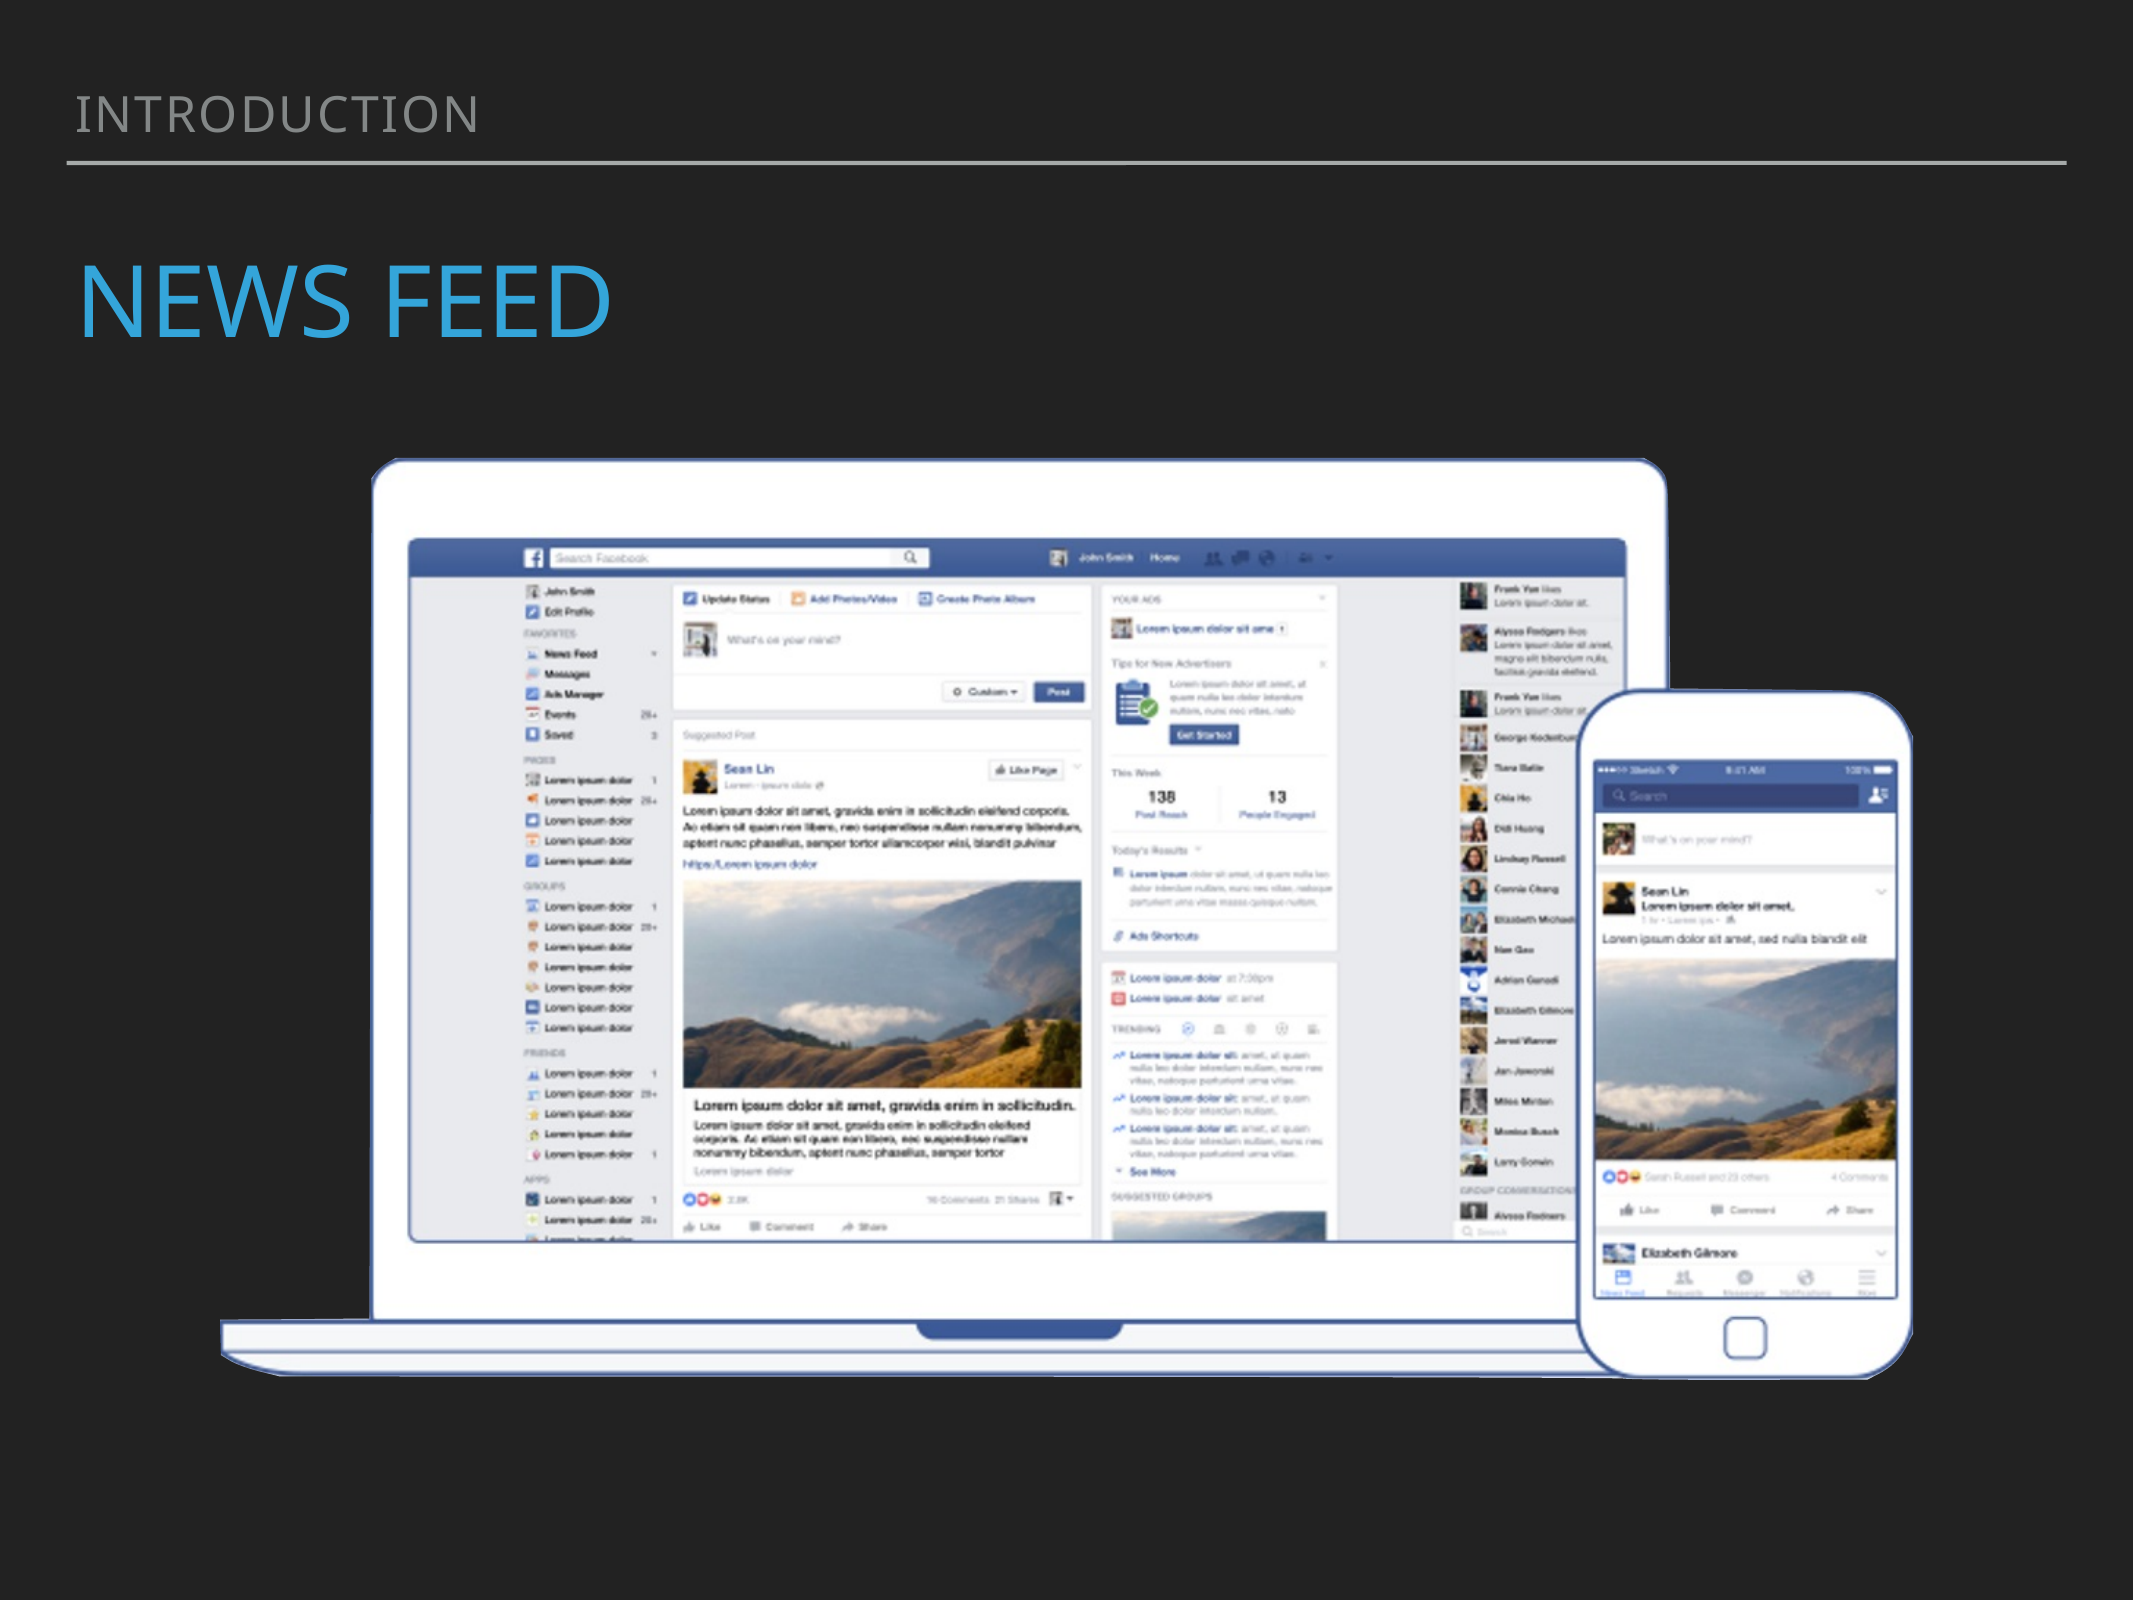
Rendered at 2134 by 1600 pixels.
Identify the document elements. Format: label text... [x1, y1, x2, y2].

title news feed [66, 251, 2068, 372]
picture [219, 457, 1914, 1381]
list introduction [66, 74, 1901, 151]
